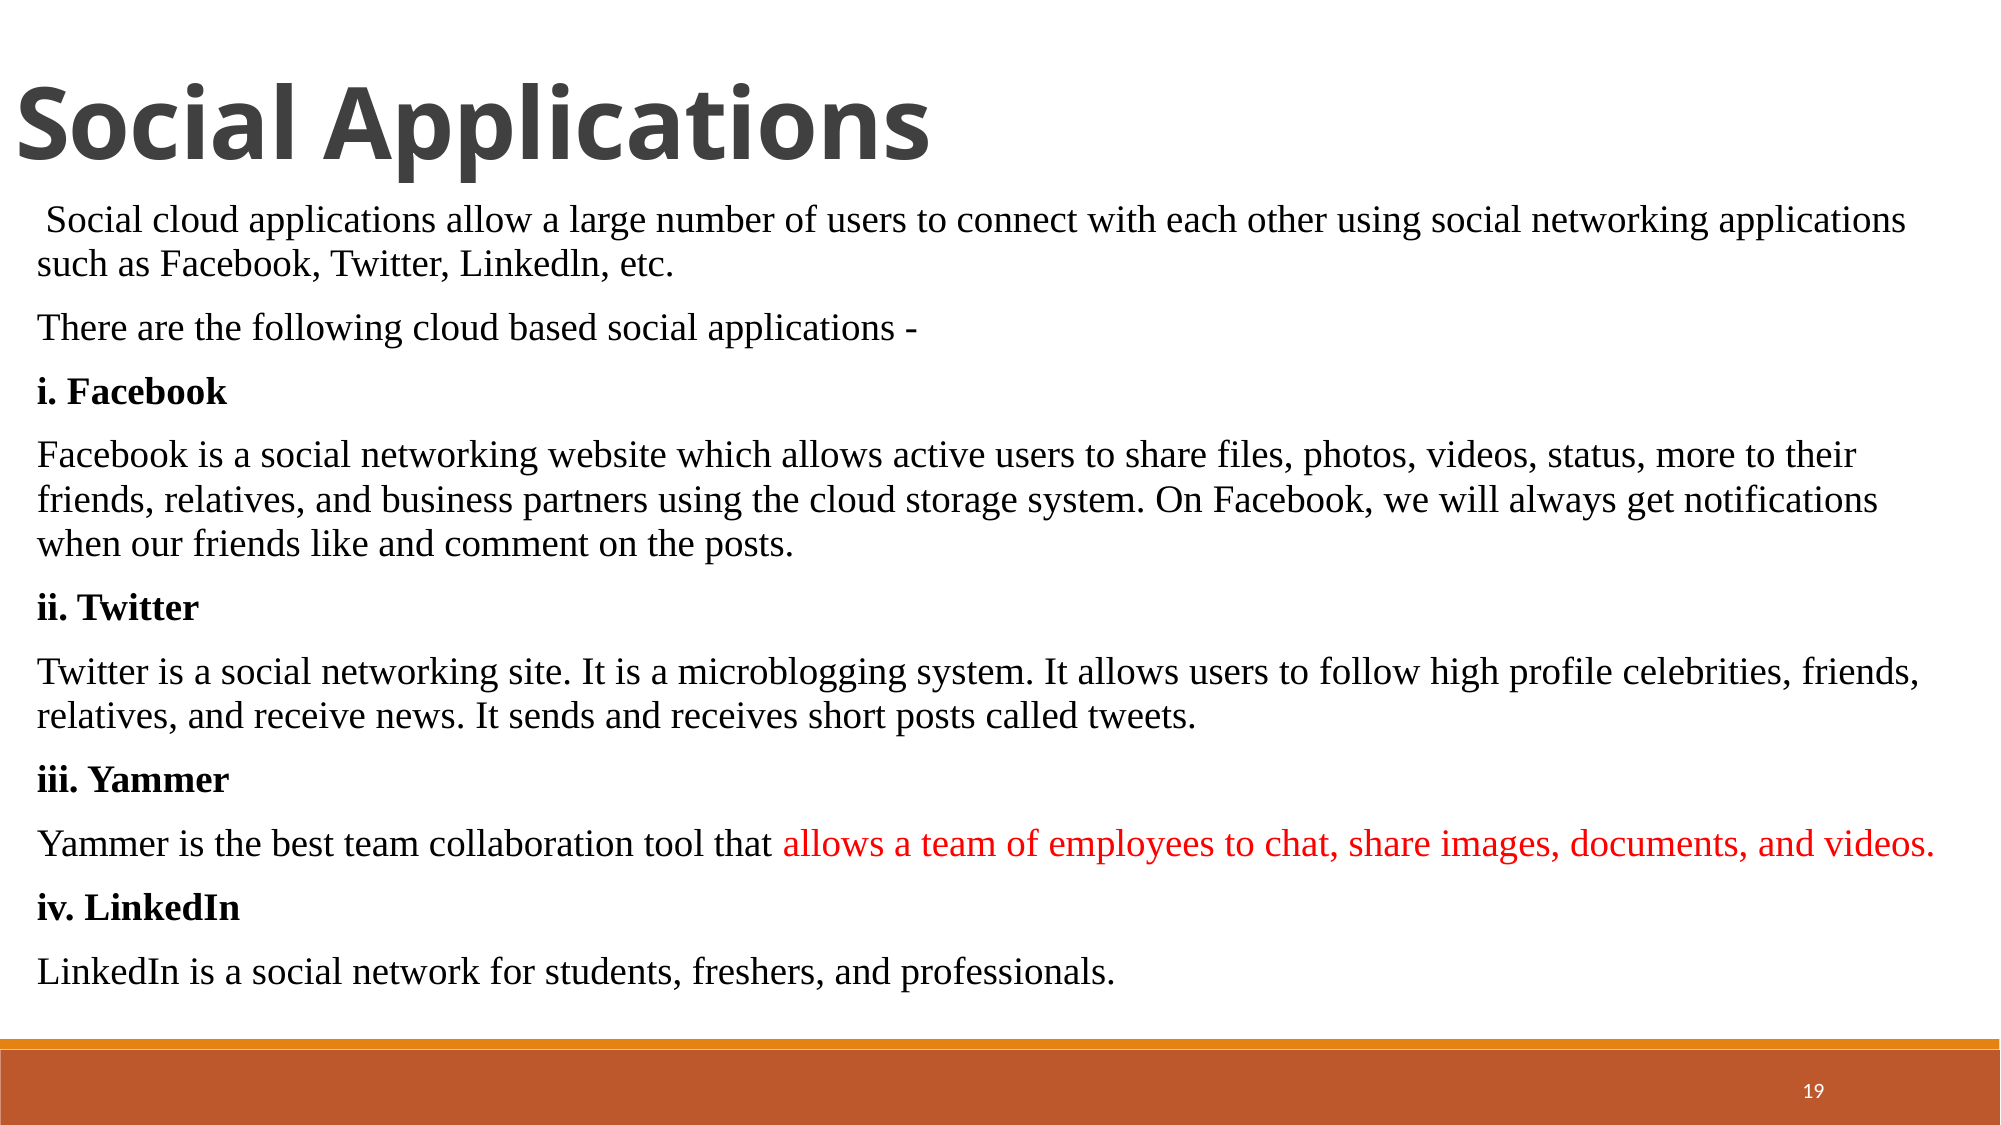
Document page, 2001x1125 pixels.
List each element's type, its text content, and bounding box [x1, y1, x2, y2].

slide_number 19 [1624, 1059, 1840, 1120]
list Social cloud applications allow a large number of users to connect with each other using social networking applications such as Facebook, Twitter, Linkedln, etc. There are the following cloud based social applications - i. Facebook Facebook is a social networking website which allows active users to share files, photos, videos, status, more to their friends, relatives, and business partners using the cloud storage system. On Facebook, we will always get notifications when our friends like and comment on the posts. ii. Twitter Twitter is a social networking site. It is a microblogging system. It allows users to follow high profile celebrities, friends, relatives, and receive news. It sends and receives short posts called tweets. iii. Yammer Yammer is the best team collaboration tool that allows a team of employees to chat, share images, documents, and videos. iv. LinkedIn LinkedIn is a social network for students, freshers, and professionals. [36, 189, 1956, 1018]
title Social Applications [0, 24, 1800, 188]
